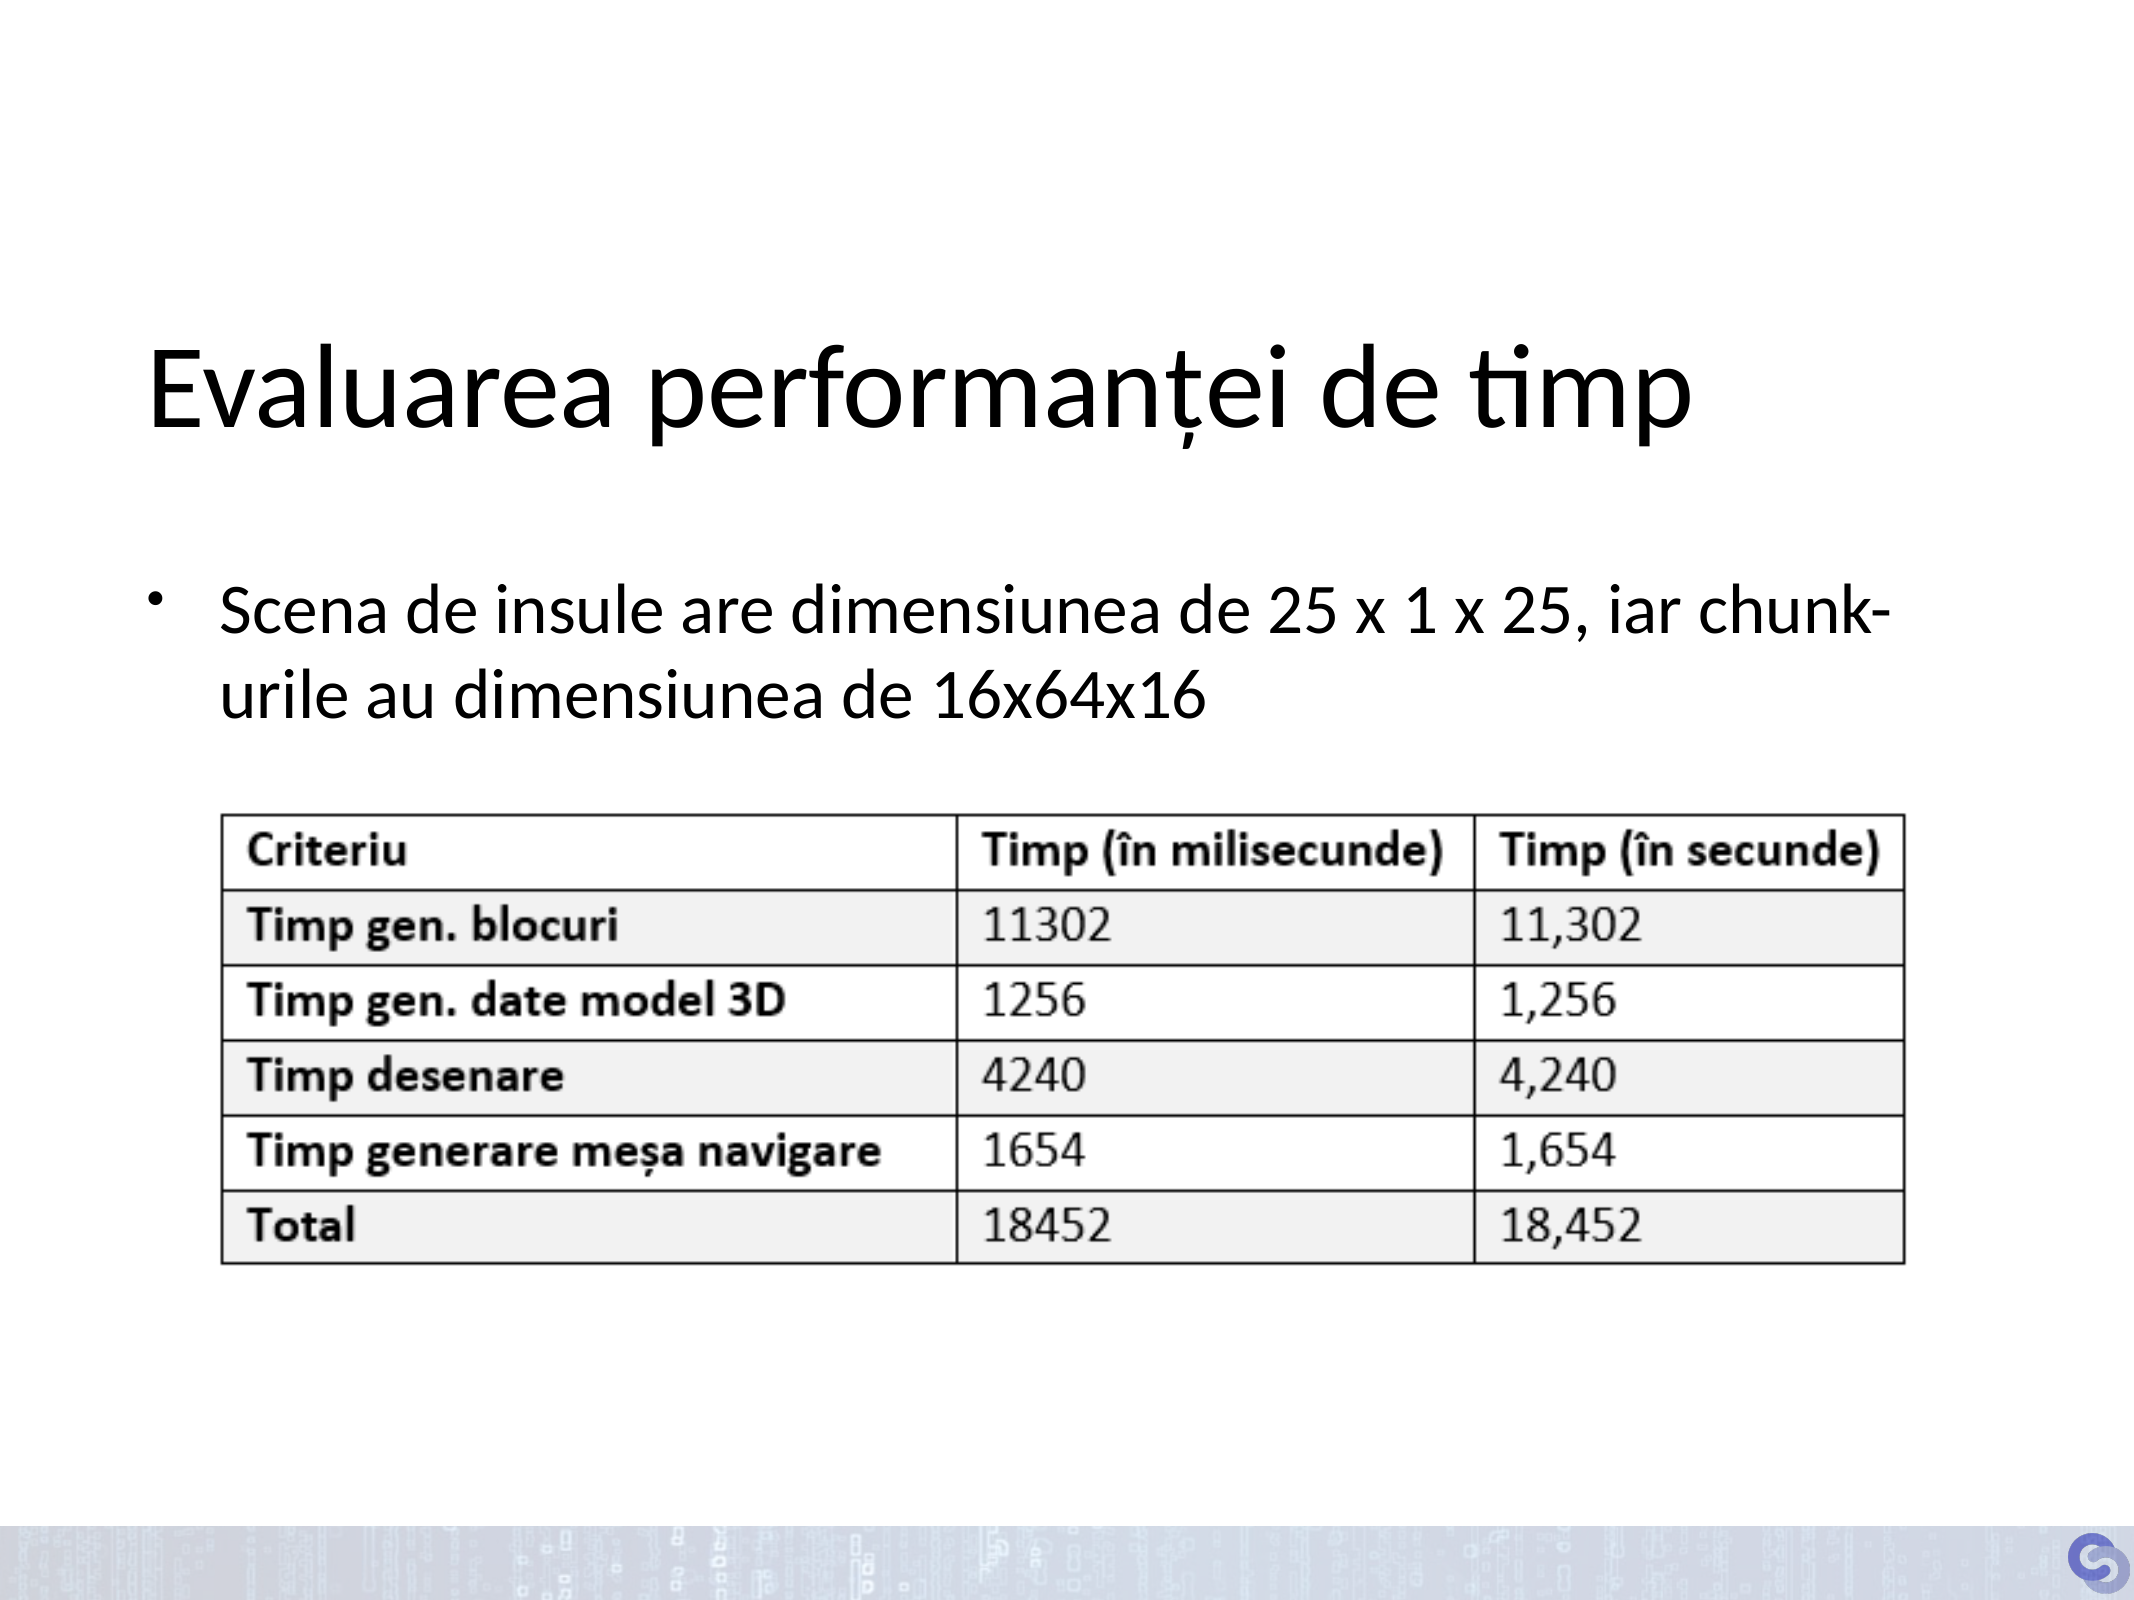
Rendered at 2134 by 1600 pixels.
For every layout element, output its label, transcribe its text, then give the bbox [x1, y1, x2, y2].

list Scena de insule are dimensiunea de 25 x 1 x 25, iar chunk-urile au dimensiunea de 16x64x16 [146, 537, 1988, 905]
title Evaluarea performanței de timp [146, 263, 1988, 497]
picture [2068, 1533, 2130, 1594]
picture [206, 799, 1927, 1282]
